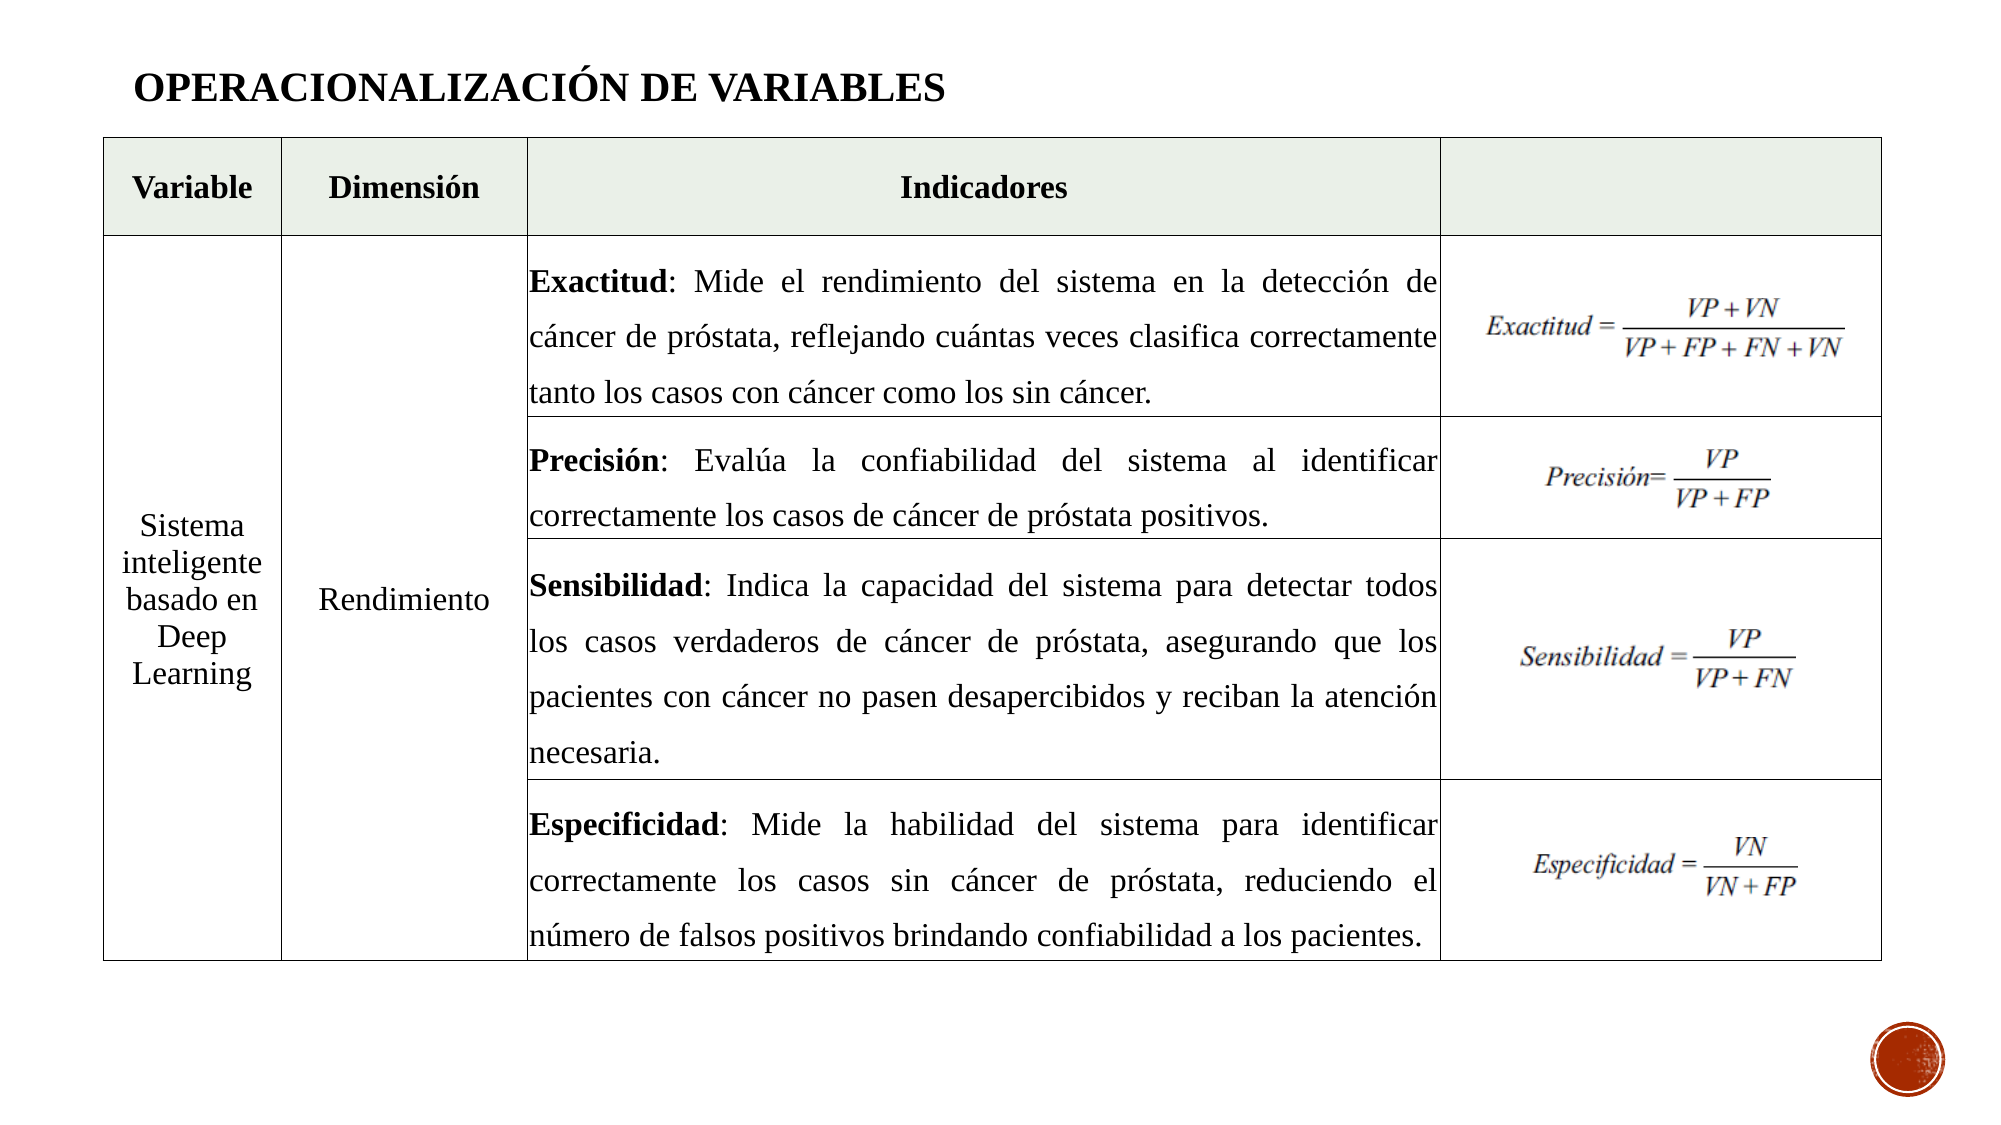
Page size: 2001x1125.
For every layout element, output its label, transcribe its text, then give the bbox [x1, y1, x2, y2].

table_header Dimensión [282, 138, 527, 235]
table_cell Rendimiento [282, 236, 527, 960]
table_cell Precisión: Evalúa la confiabilidad del sistema al identificar correctamente los casos de cáncer de próstata positivos. [528, 417, 1440, 538]
table_header Indicadores [528, 138, 1440, 235]
table_cell [1441, 417, 1881, 538]
text_box OPERACIONALIZACIÓN DE VARIABLES [118, 52, 962, 118]
picture [1519, 629, 1796, 689]
picture [1543, 449, 1771, 509]
table_cell Sensibilidad: Indica la capacidad del sistema para detectar todos los casos verdaderos de cáncer de próstata, asegurando que los pacientes con cáncer no pasen desapercibidos y reciban la atención necesaria. [528, 539, 1440, 779]
table_cell [1441, 236, 1881, 416]
picture [1532, 837, 1798, 897]
table_cell Especificidad: Mide la habilidad del sistema para identificar correctamente los casos sin cáncer de próstata, reduciendo el número de falsos positivos brindando confiabilidad a los pacientes. [528, 780, 1440, 960]
table_header Variable [104, 138, 281, 235]
table_cell Sistema inteligente basado en Deep Learning [104, 236, 281, 960]
table_header [1441, 138, 1881, 235]
table_cell [1441, 780, 1881, 960]
table_cell Exactitud: Mide el rendimiento del sistema en la detección de cáncer de próstata, reflejando cuántas veces clasifica correctamente tanto los casos con cáncer como los sin cáncer. [528, 236, 1440, 416]
picture [1485, 298, 1845, 358]
table_cell [1441, 539, 1881, 779]
